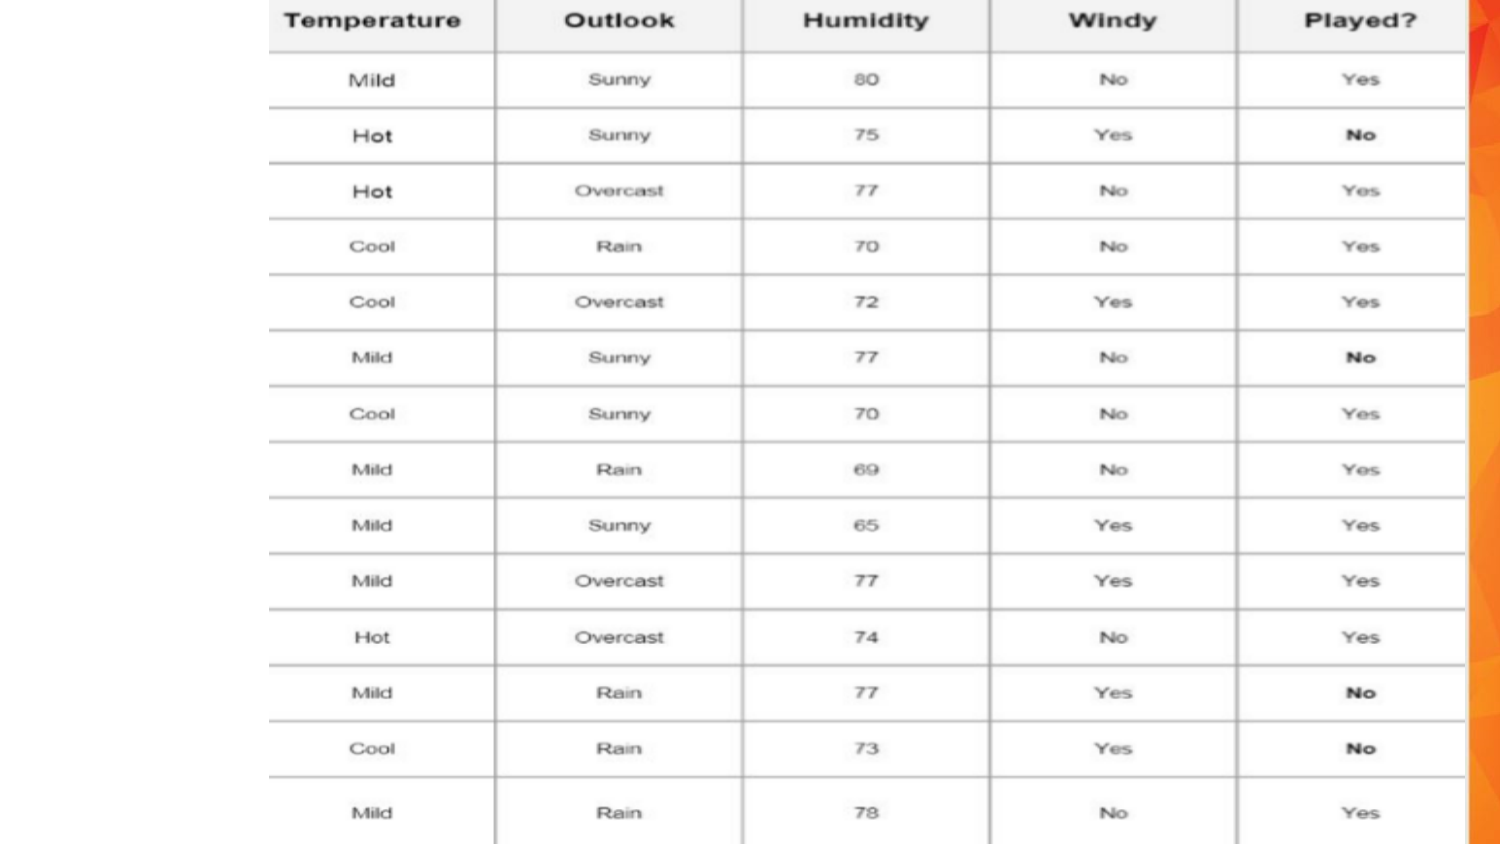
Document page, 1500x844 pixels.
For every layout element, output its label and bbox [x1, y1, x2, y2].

picture [269, 0, 1500, 844]
